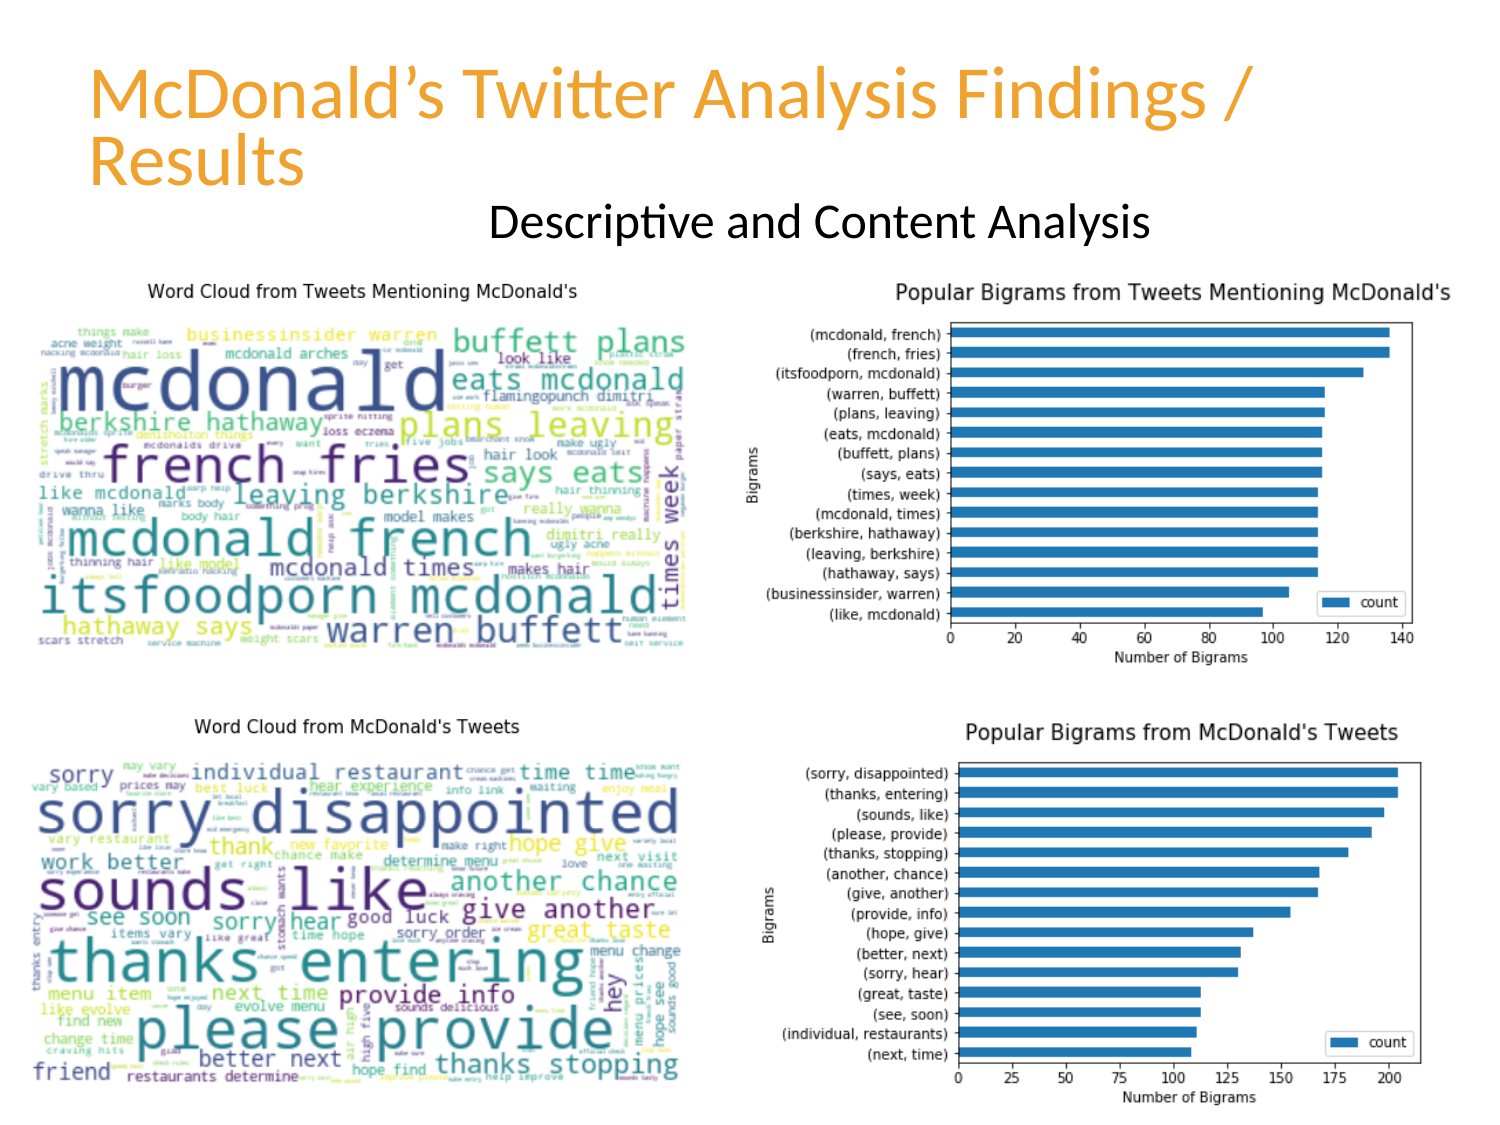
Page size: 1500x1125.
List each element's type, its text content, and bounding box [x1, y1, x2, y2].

picture [737, 273, 1461, 675]
picture [753, 714, 1435, 1116]
picture [0, 698, 721, 1116]
text_box Descriptive and Content Analysis [481, 180, 1393, 256]
picture [0, 257, 722, 675]
title McDonald’s Twitter Analysis Findings / Results [80, 0, 1407, 269]
